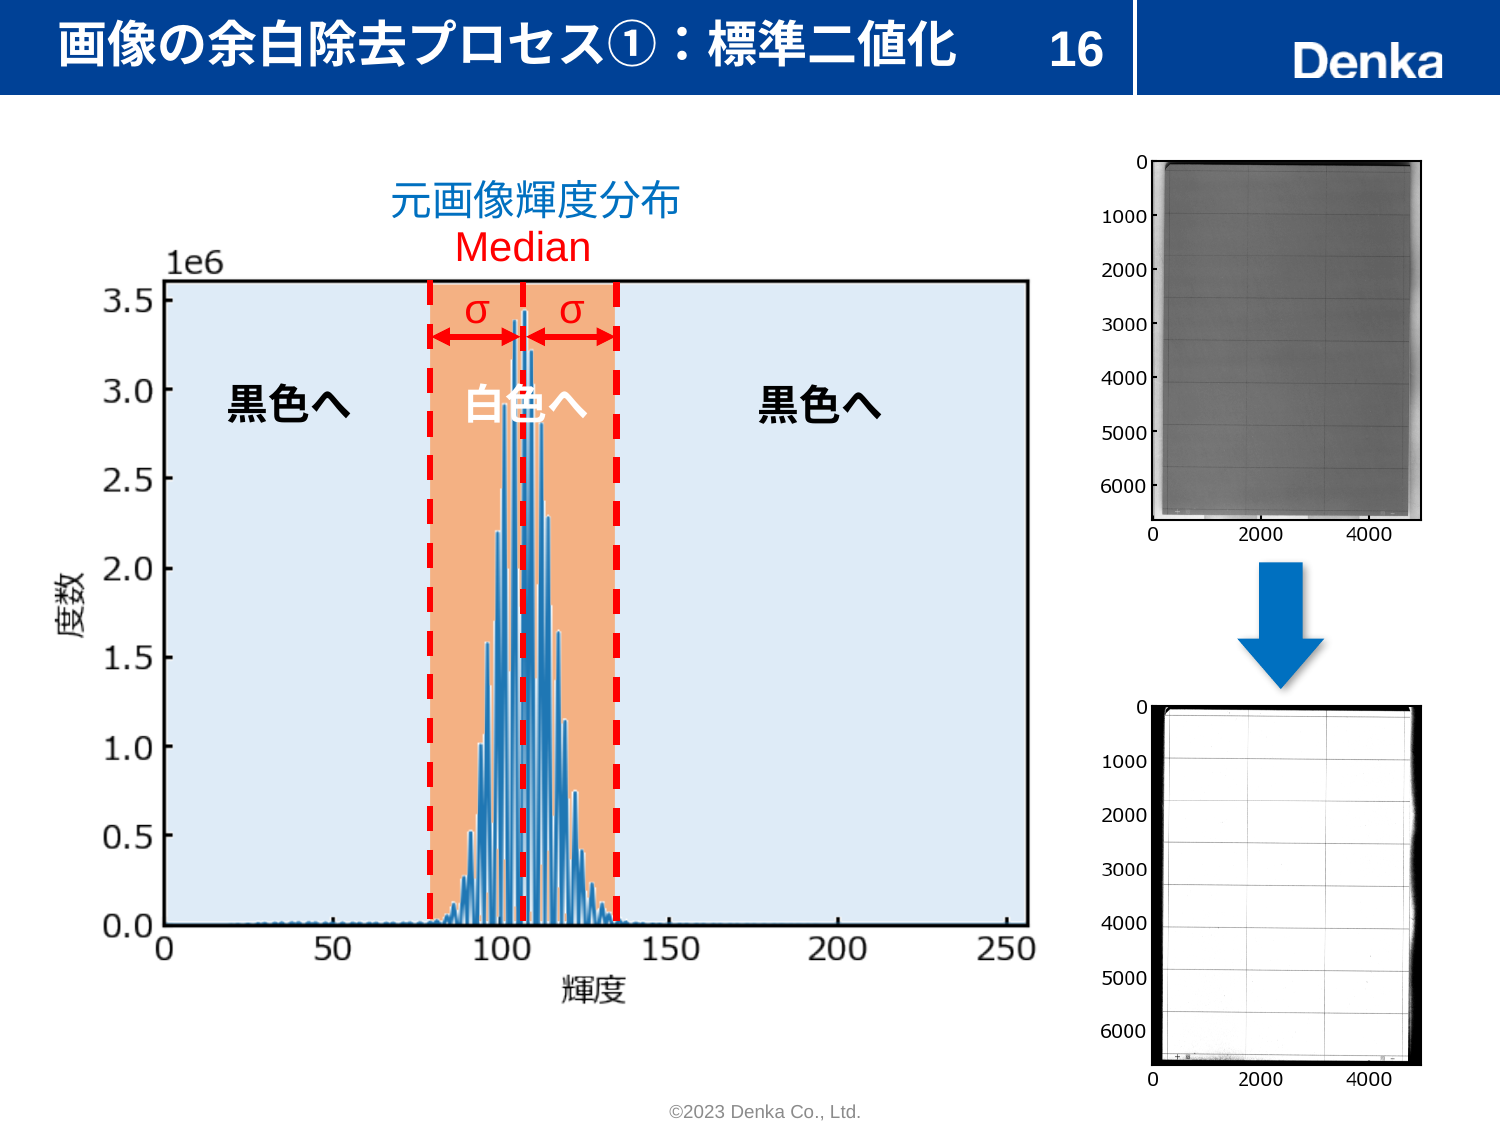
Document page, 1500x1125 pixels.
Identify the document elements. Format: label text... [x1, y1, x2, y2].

slide_number 16 [1026, 0, 1127, 95]
text_box [1237, 562, 1325, 689]
text_box 元画像輝度分布 [354, 165, 719, 231]
text_box Median [431, 212, 616, 231]
title 画像の余白除去プロセス①：標準二値化 [41, 0, 1019, 95]
picture [1090, 689, 1430, 1098]
picture [1090, 144, 1430, 553]
picture [41, 231, 1056, 1027]
